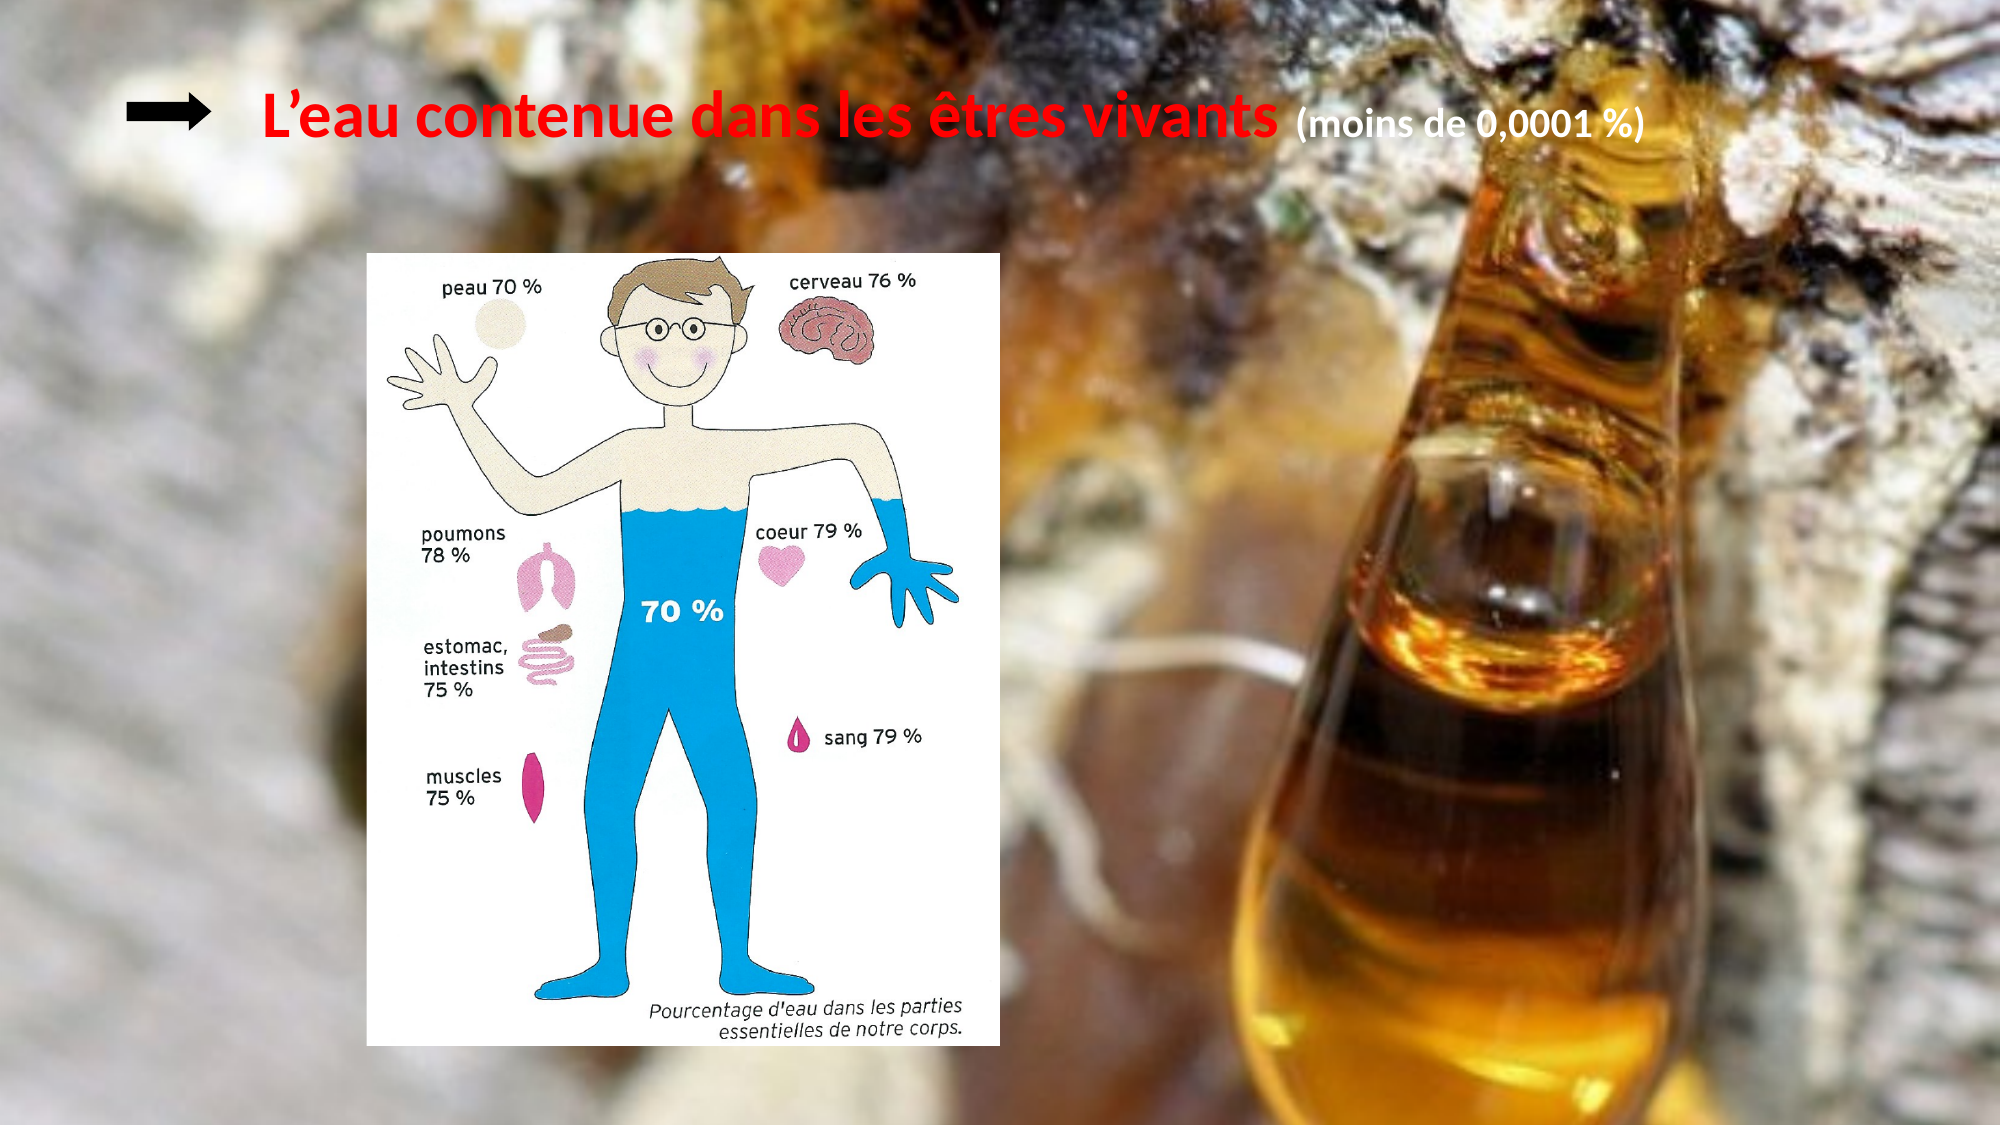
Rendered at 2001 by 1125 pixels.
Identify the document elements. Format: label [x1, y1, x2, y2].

picture [0, 0, 2000, 1125]
text_box [127, 63, 1667, 160]
